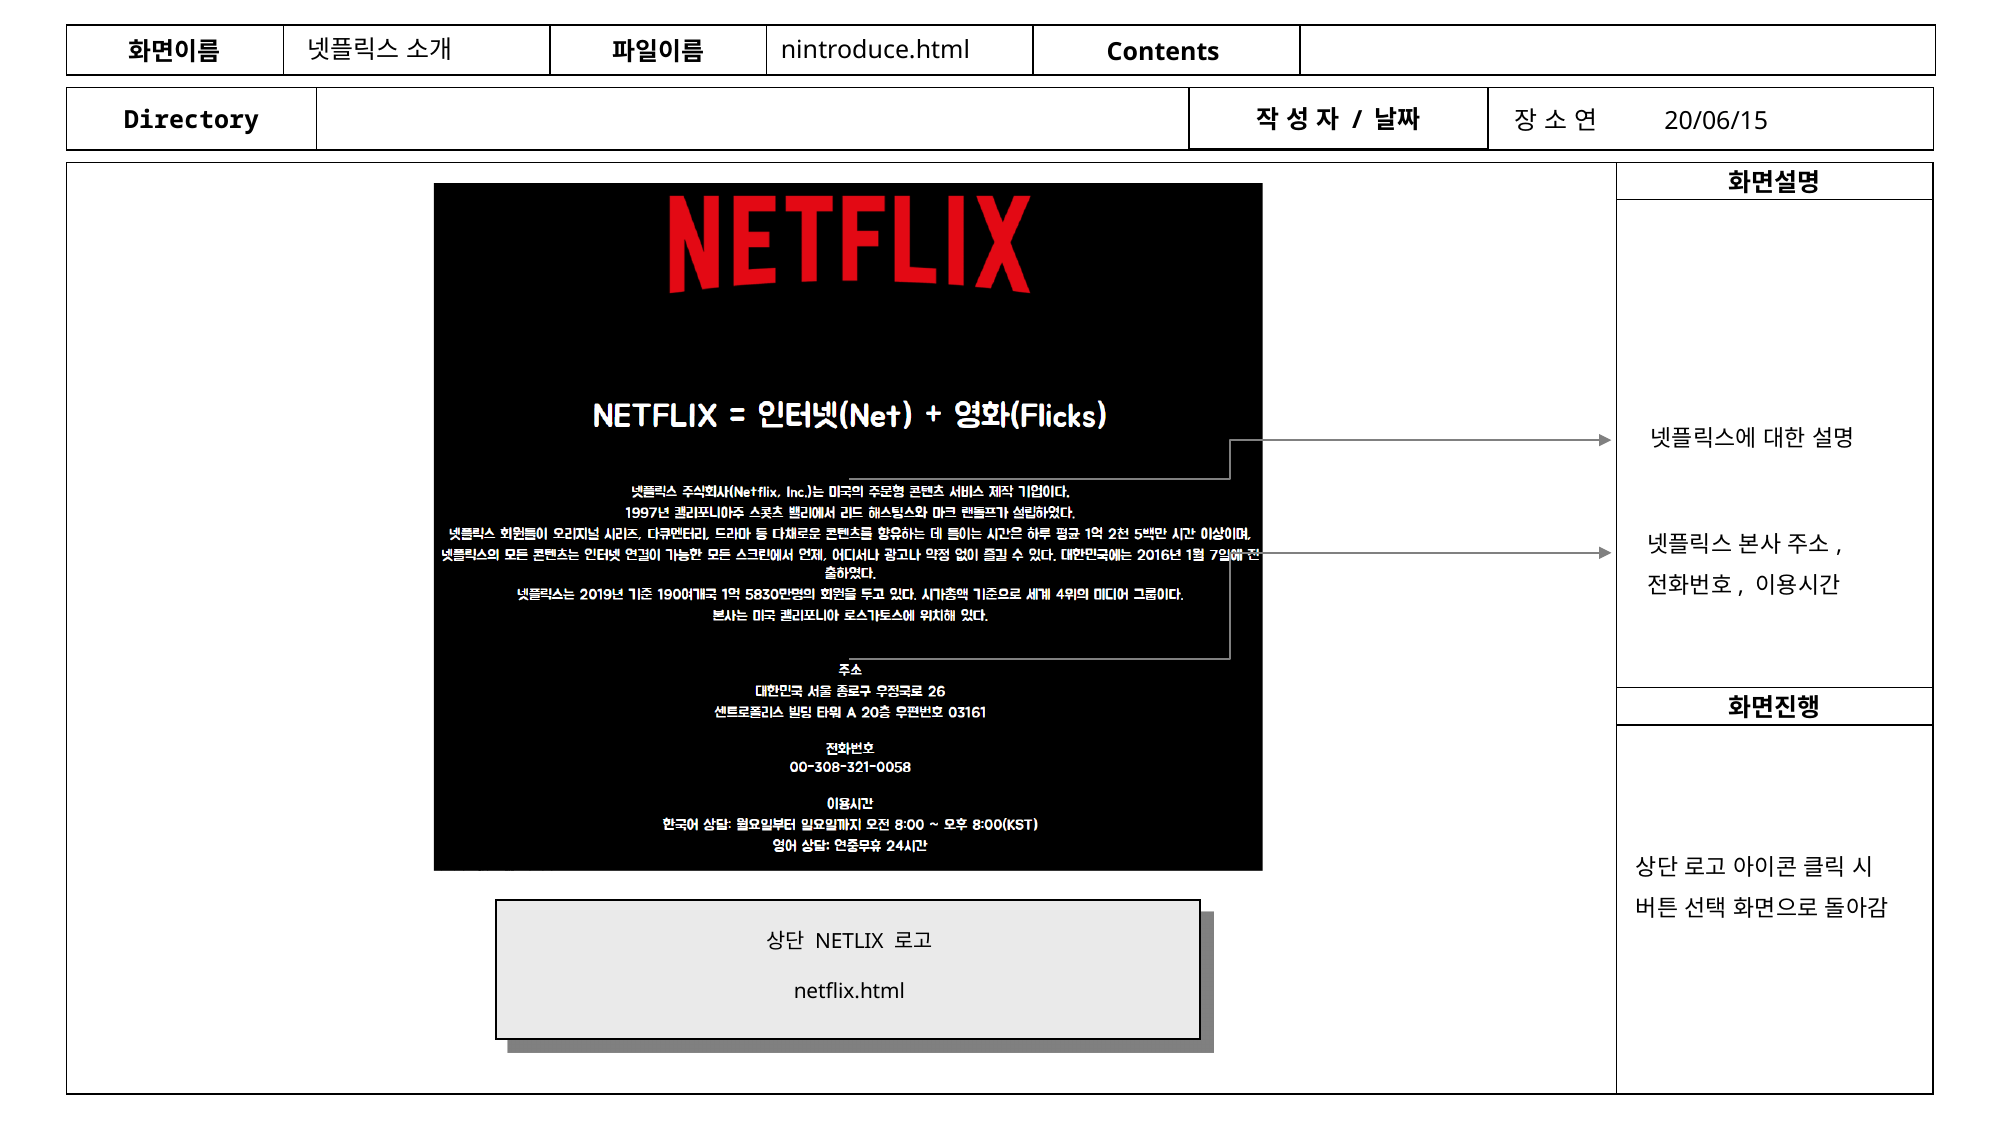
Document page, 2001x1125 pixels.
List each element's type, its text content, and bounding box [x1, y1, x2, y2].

text_box 넷플릭스에 대한 설명 [1635, 416, 1870, 459]
picture [433, 183, 1263, 872]
text_box 넷플릭스 본사 주소, 전화번호, 이용시간 [1632, 508, 1858, 606]
text_box nintroduce.html [766, 26, 986, 72]
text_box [849, 552, 1612, 659]
text_box 장 소 연 20/06/15 [1499, 97, 1784, 142]
text_box 넷플릭스 소개 [292, 26, 468, 72]
text_box 상단 로고 아이콘 클릭 시 버튼 선택 화면으로 돌아감 [1621, 831, 1931, 929]
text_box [495, 899, 1201, 1040]
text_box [849, 439, 1612, 480]
